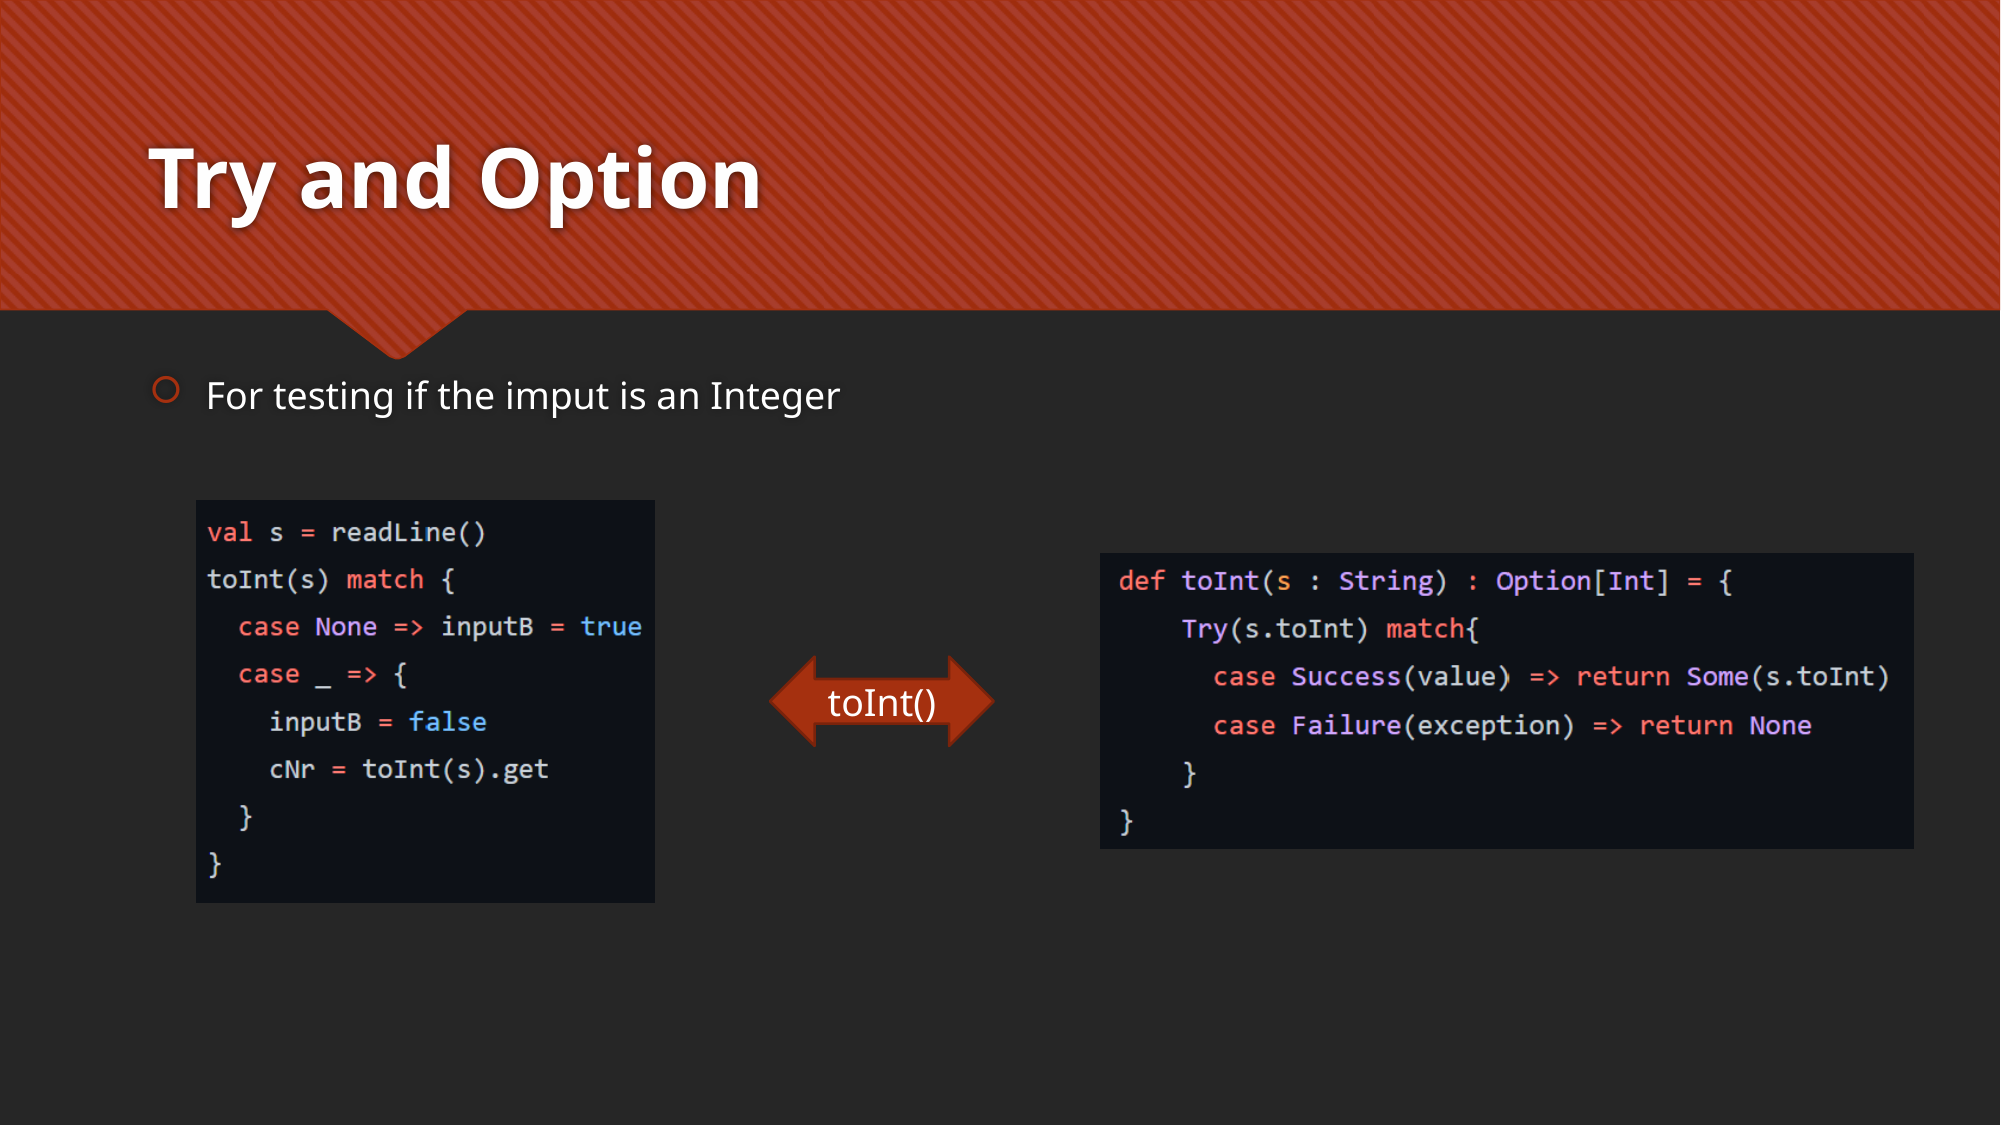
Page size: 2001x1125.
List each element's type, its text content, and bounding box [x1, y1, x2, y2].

list For testing if the imput is an Integer [134, 364, 985, 962]
title Try and Option [132, 73, 1868, 233]
picture [1100, 553, 1914, 850]
picture [195, 500, 655, 903]
text_box toInt() [769, 655, 995, 748]
